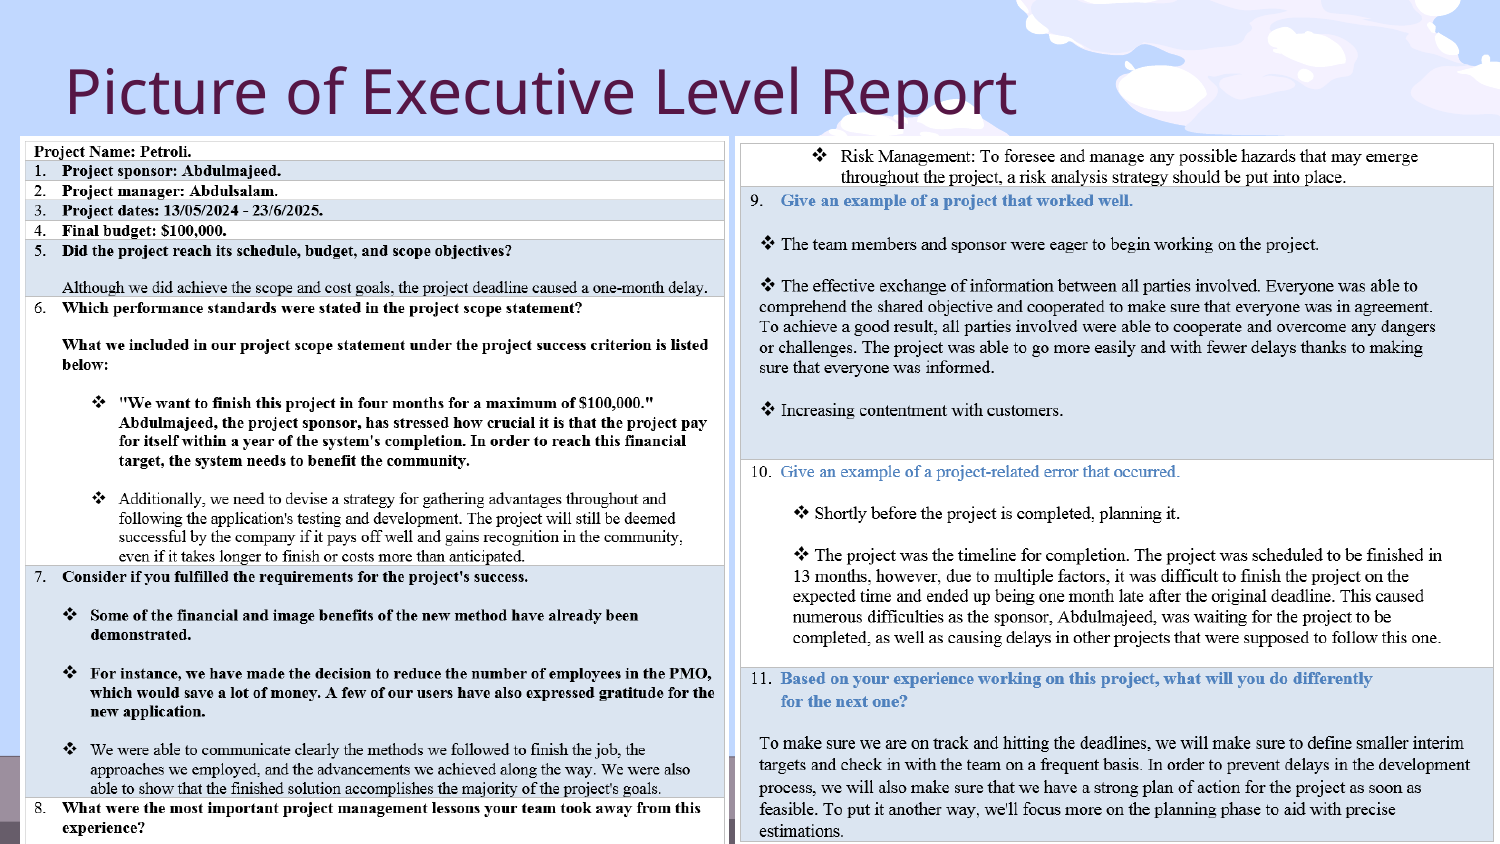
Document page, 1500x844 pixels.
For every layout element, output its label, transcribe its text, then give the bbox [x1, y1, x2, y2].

title Picture of Executive Level Report [49, 42, 1314, 136]
picture [735, 136, 1500, 844]
picture [20, 136, 729, 844]
